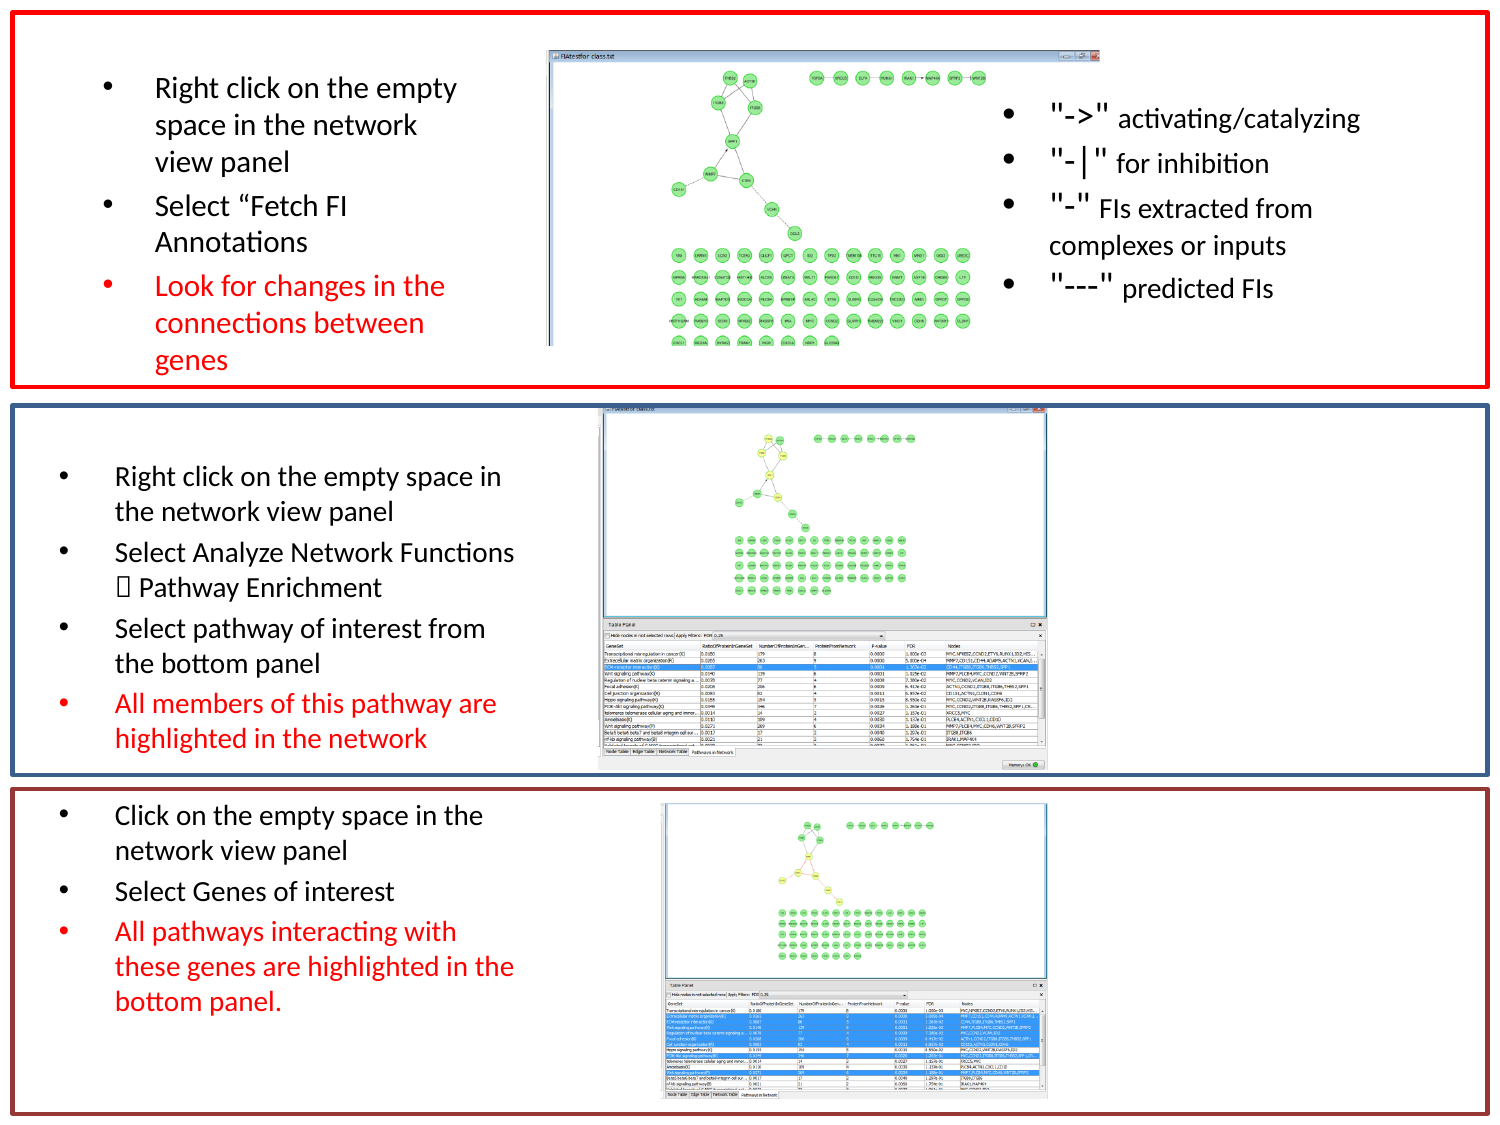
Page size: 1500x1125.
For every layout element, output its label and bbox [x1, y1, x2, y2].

text_box [12, 12, 1488, 388]
text_box [12, 405, 1488, 776]
text_box [12, 788, 1488, 1114]
